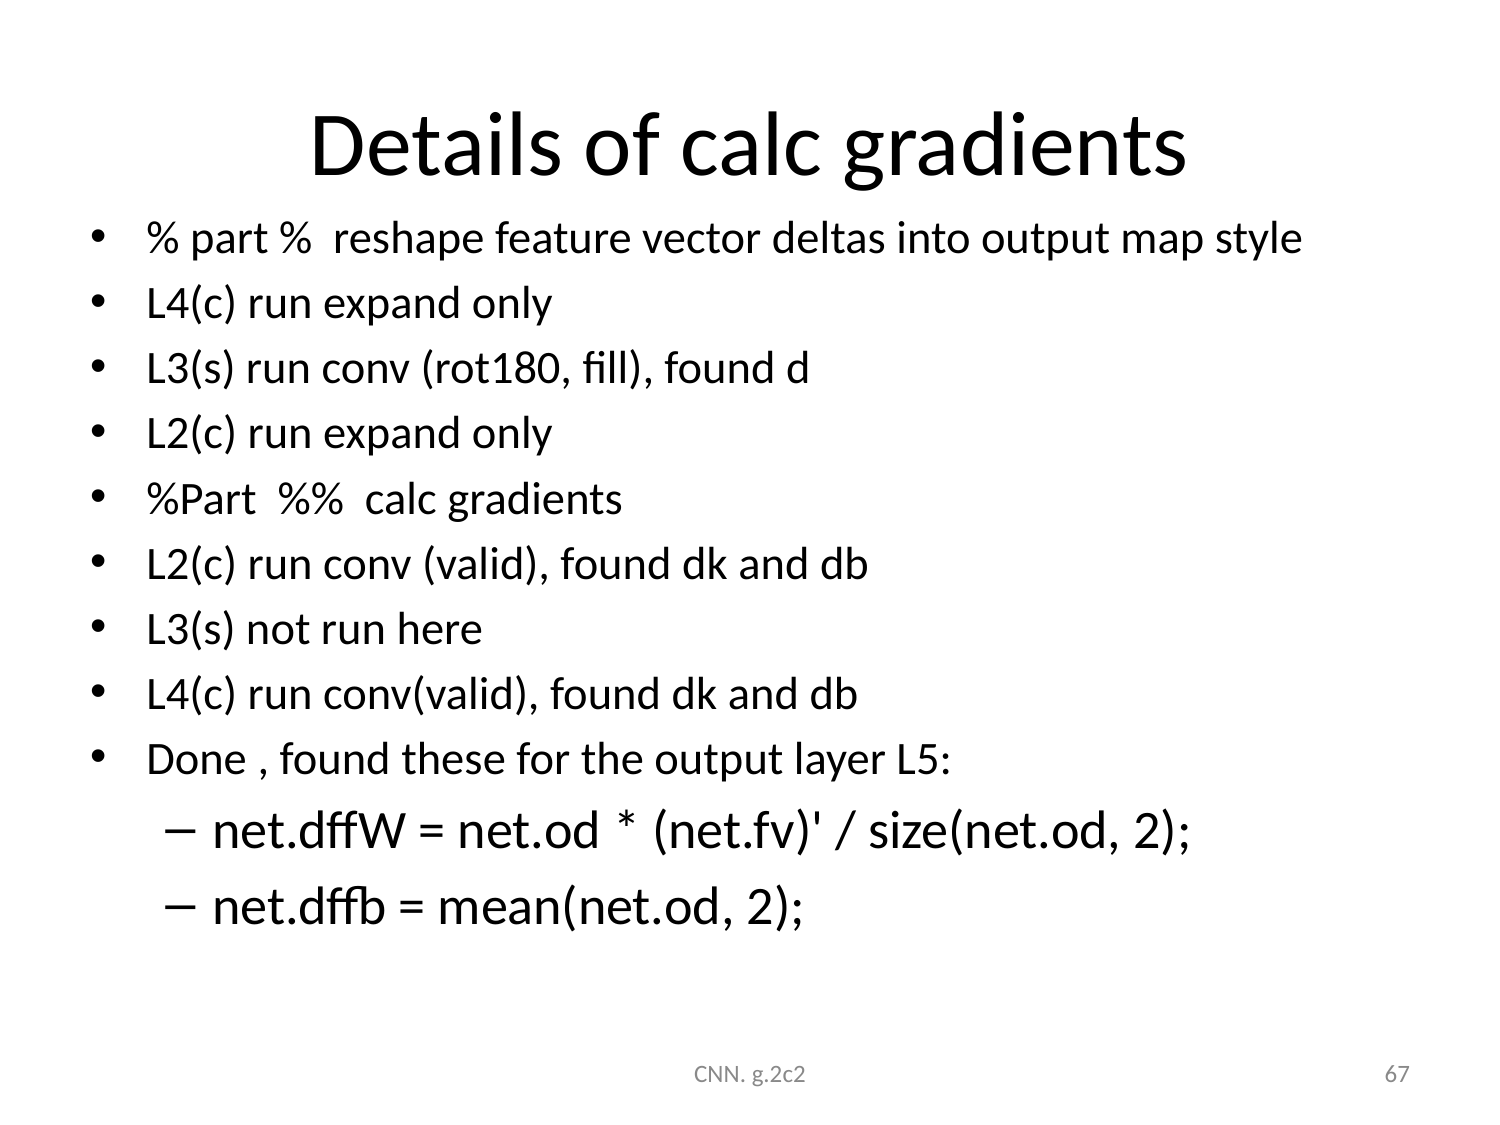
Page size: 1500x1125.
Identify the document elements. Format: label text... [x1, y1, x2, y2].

slide_number 67 [1074, 1042, 1425, 1103]
title Details of calc gradients [75, 45, 1425, 200]
list % part % reshape feature vector deltas into output map style L4(c) run expand only L3(s) run conv (rot180, fill), found d L2(c) run expand only %Part %% calc gradients L2(c) run conv (valid), found dk and db L3(s) not run here L4(c) run conv(valid), found dk and db Done , found these for the output layer L5: net.dffW = net.od * (net.fv)' / size(net.od, 2); net.dffb = mean(net.od, 2); [75, 200, 1425, 943]
footer CNN. g.2c2 [512, 1042, 988, 1103]
